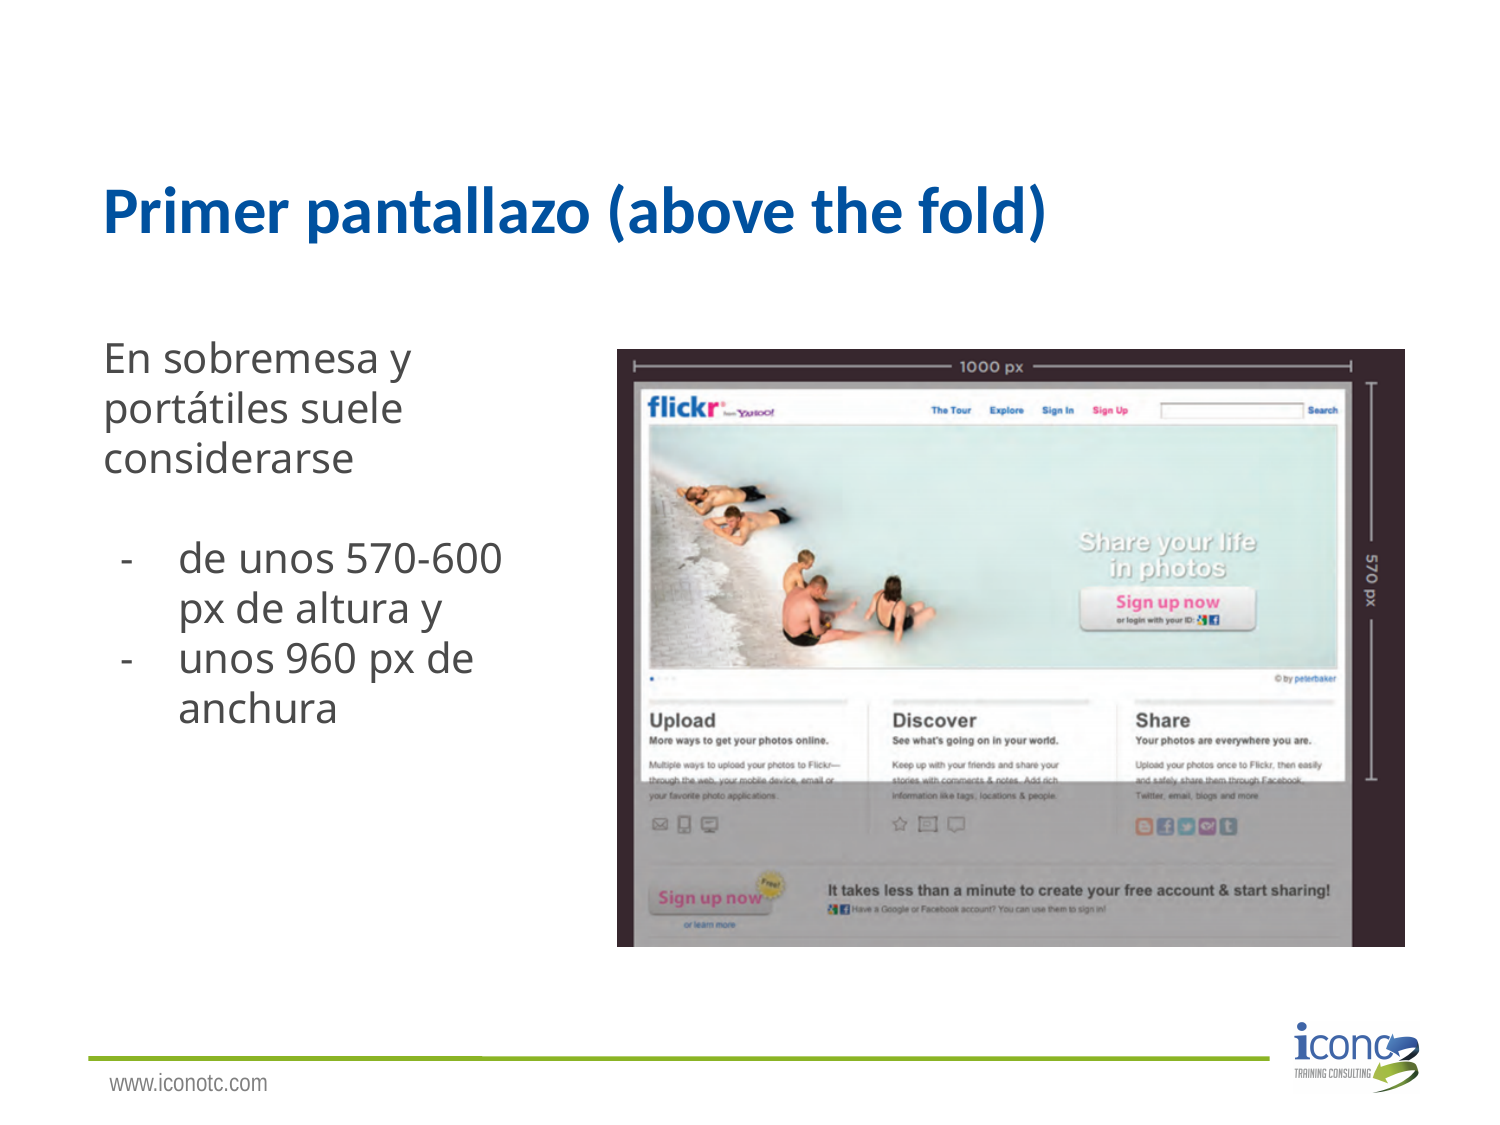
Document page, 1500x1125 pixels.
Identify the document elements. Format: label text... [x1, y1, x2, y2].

list En sobremesa y portátiles suele considerarse de unos 570-600 px de altura y unos 960 px de anchura [94, 323, 537, 741]
title Primer pantallazo (above the fold) [94, 158, 1381, 248]
picture [1293, 1021, 1420, 1094]
picture [616, 349, 1405, 948]
